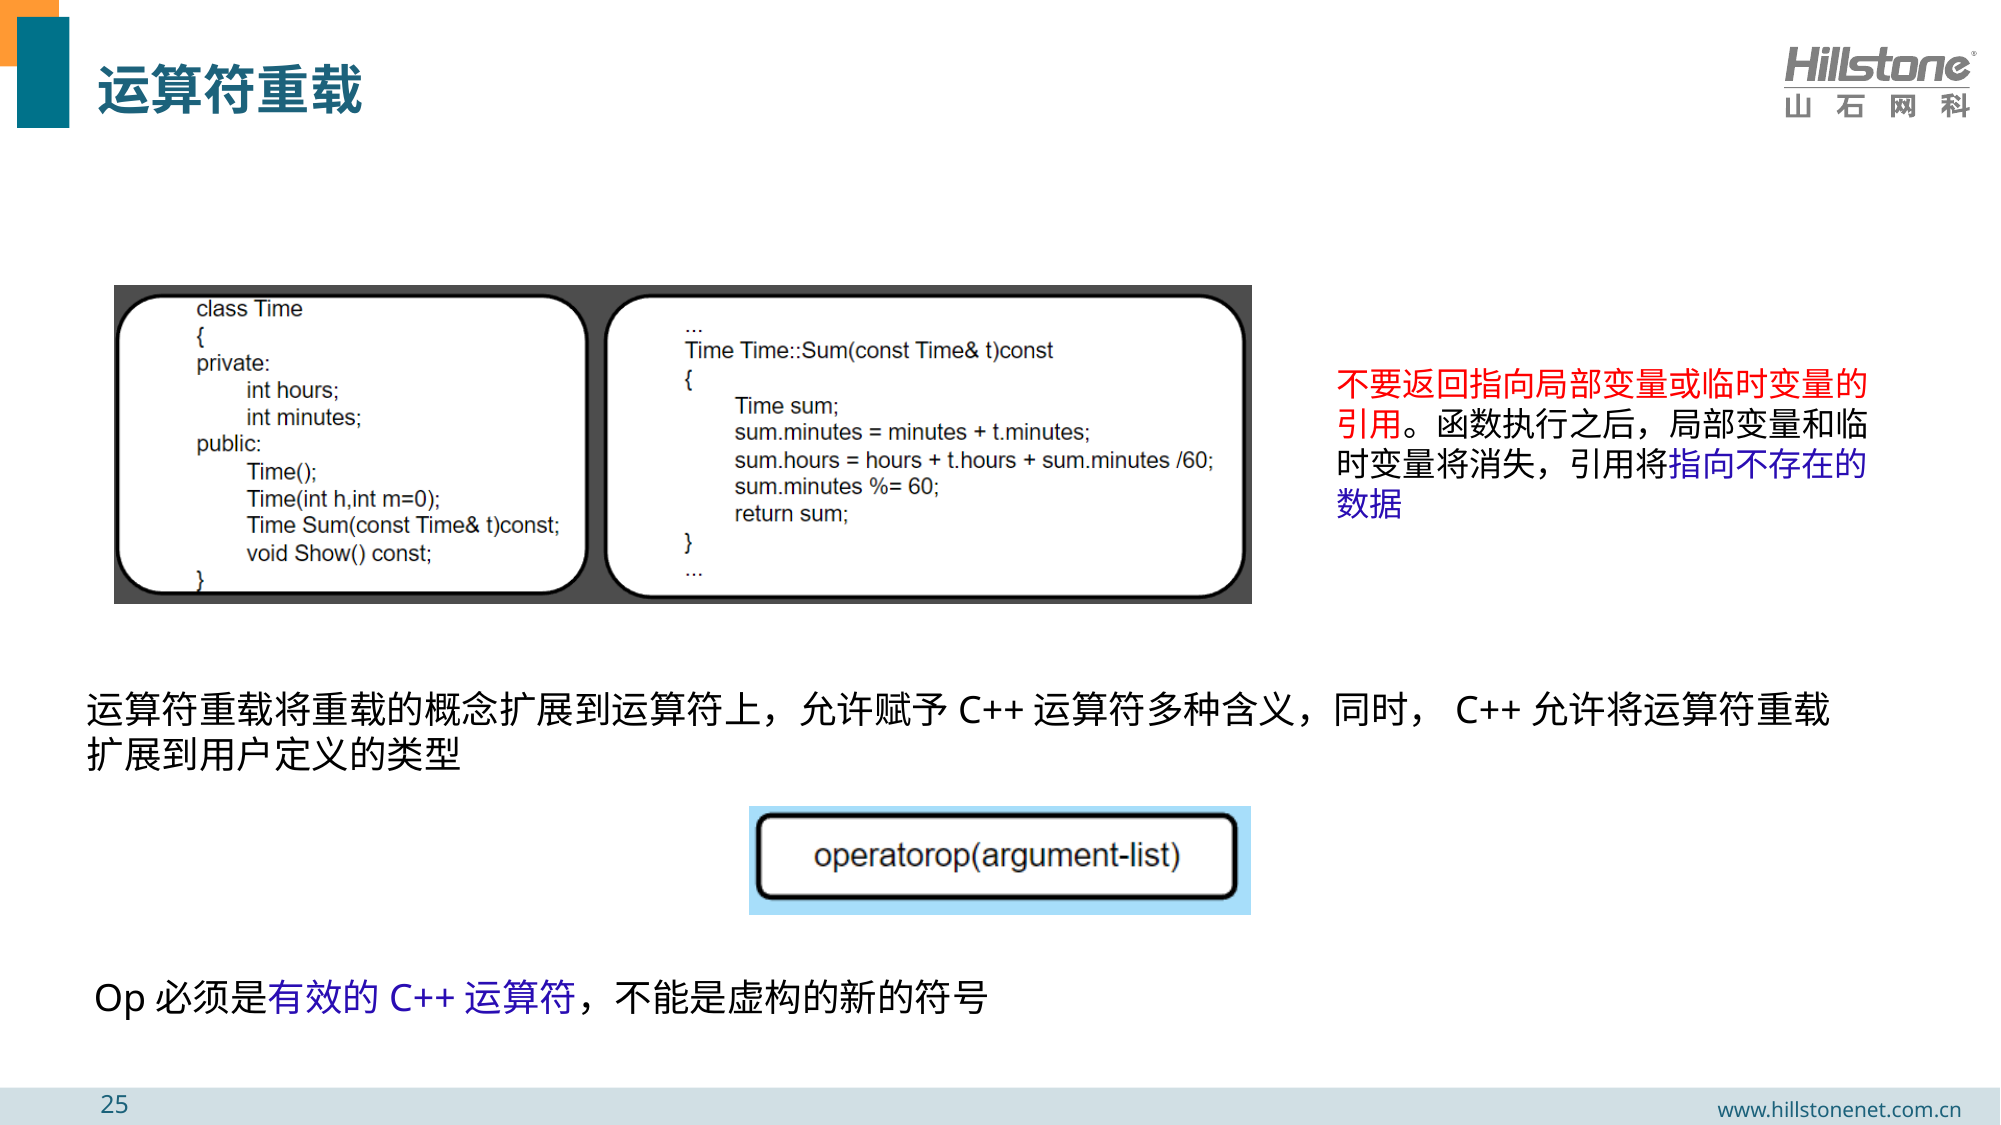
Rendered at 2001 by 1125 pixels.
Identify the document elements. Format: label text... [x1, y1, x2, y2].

text_box 不要返回指向局部变量或临时变量的引用。函数执行之后，局部变量和临时变量将消失，引用将指向不存在的数据 [1321, 356, 1908, 531]
title 运算符重载 [82, 48, 1692, 128]
picture [114, 285, 1252, 604]
slide_number 25 [49, 1087, 180, 1125]
text_box Op必须是有效的C++运算符，不能是虚构的新的符号 [79, 966, 1287, 1026]
text_box 运算符重载将重载的概念扩展到运算符上，允许赋予C++运算符多种含义，同时，C++允许将运算符重载扩展到用户定义的类型 [71, 679, 1867, 784]
picture [749, 806, 1251, 915]
